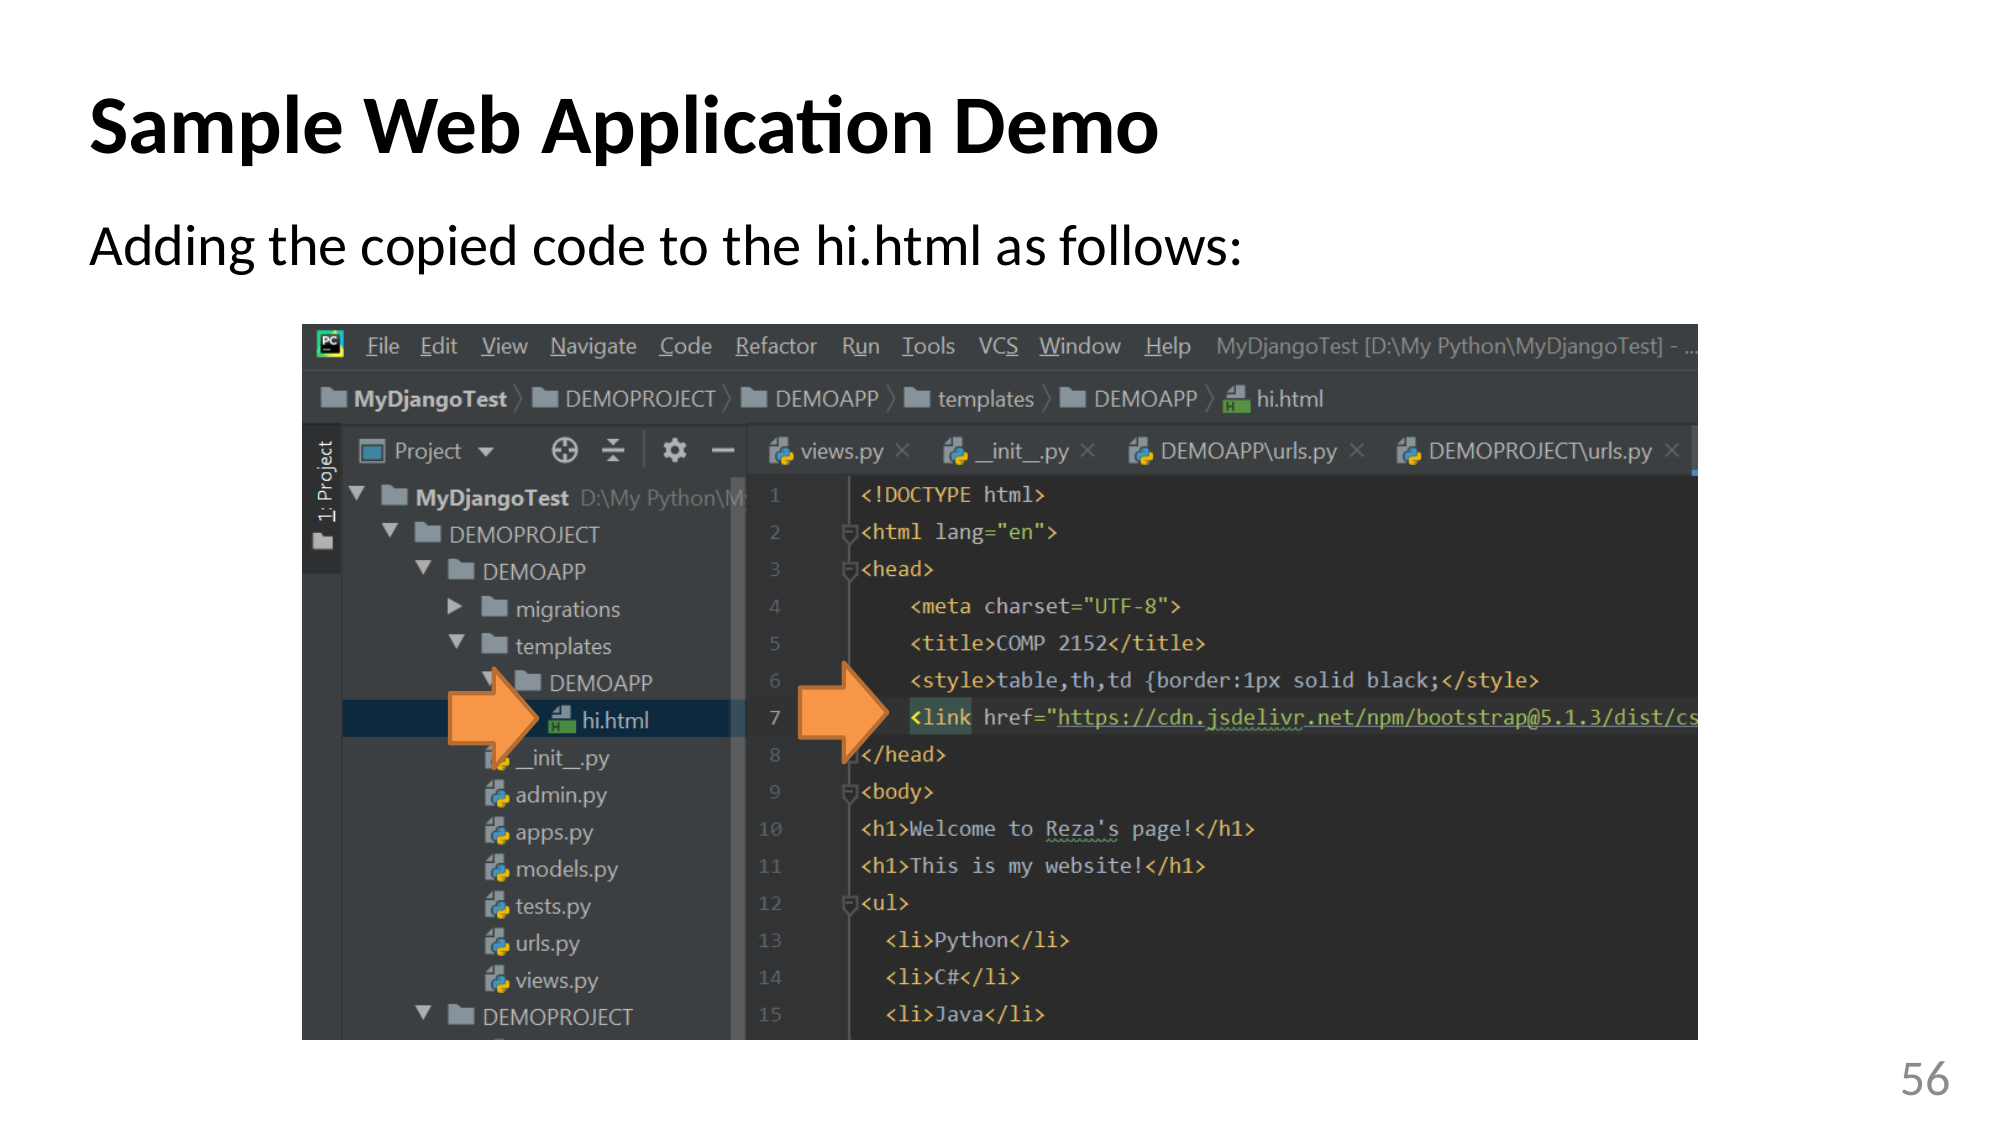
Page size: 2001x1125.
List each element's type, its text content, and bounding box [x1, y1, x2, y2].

text_box Sample Web Application Demo [74, 62, 1875, 178]
picture [302, 324, 1698, 1040]
slide_number 56 [1875, 1043, 1975, 1107]
text_box Adding the copied code to the hi.html as follows: [75, 200, 1900, 285]
